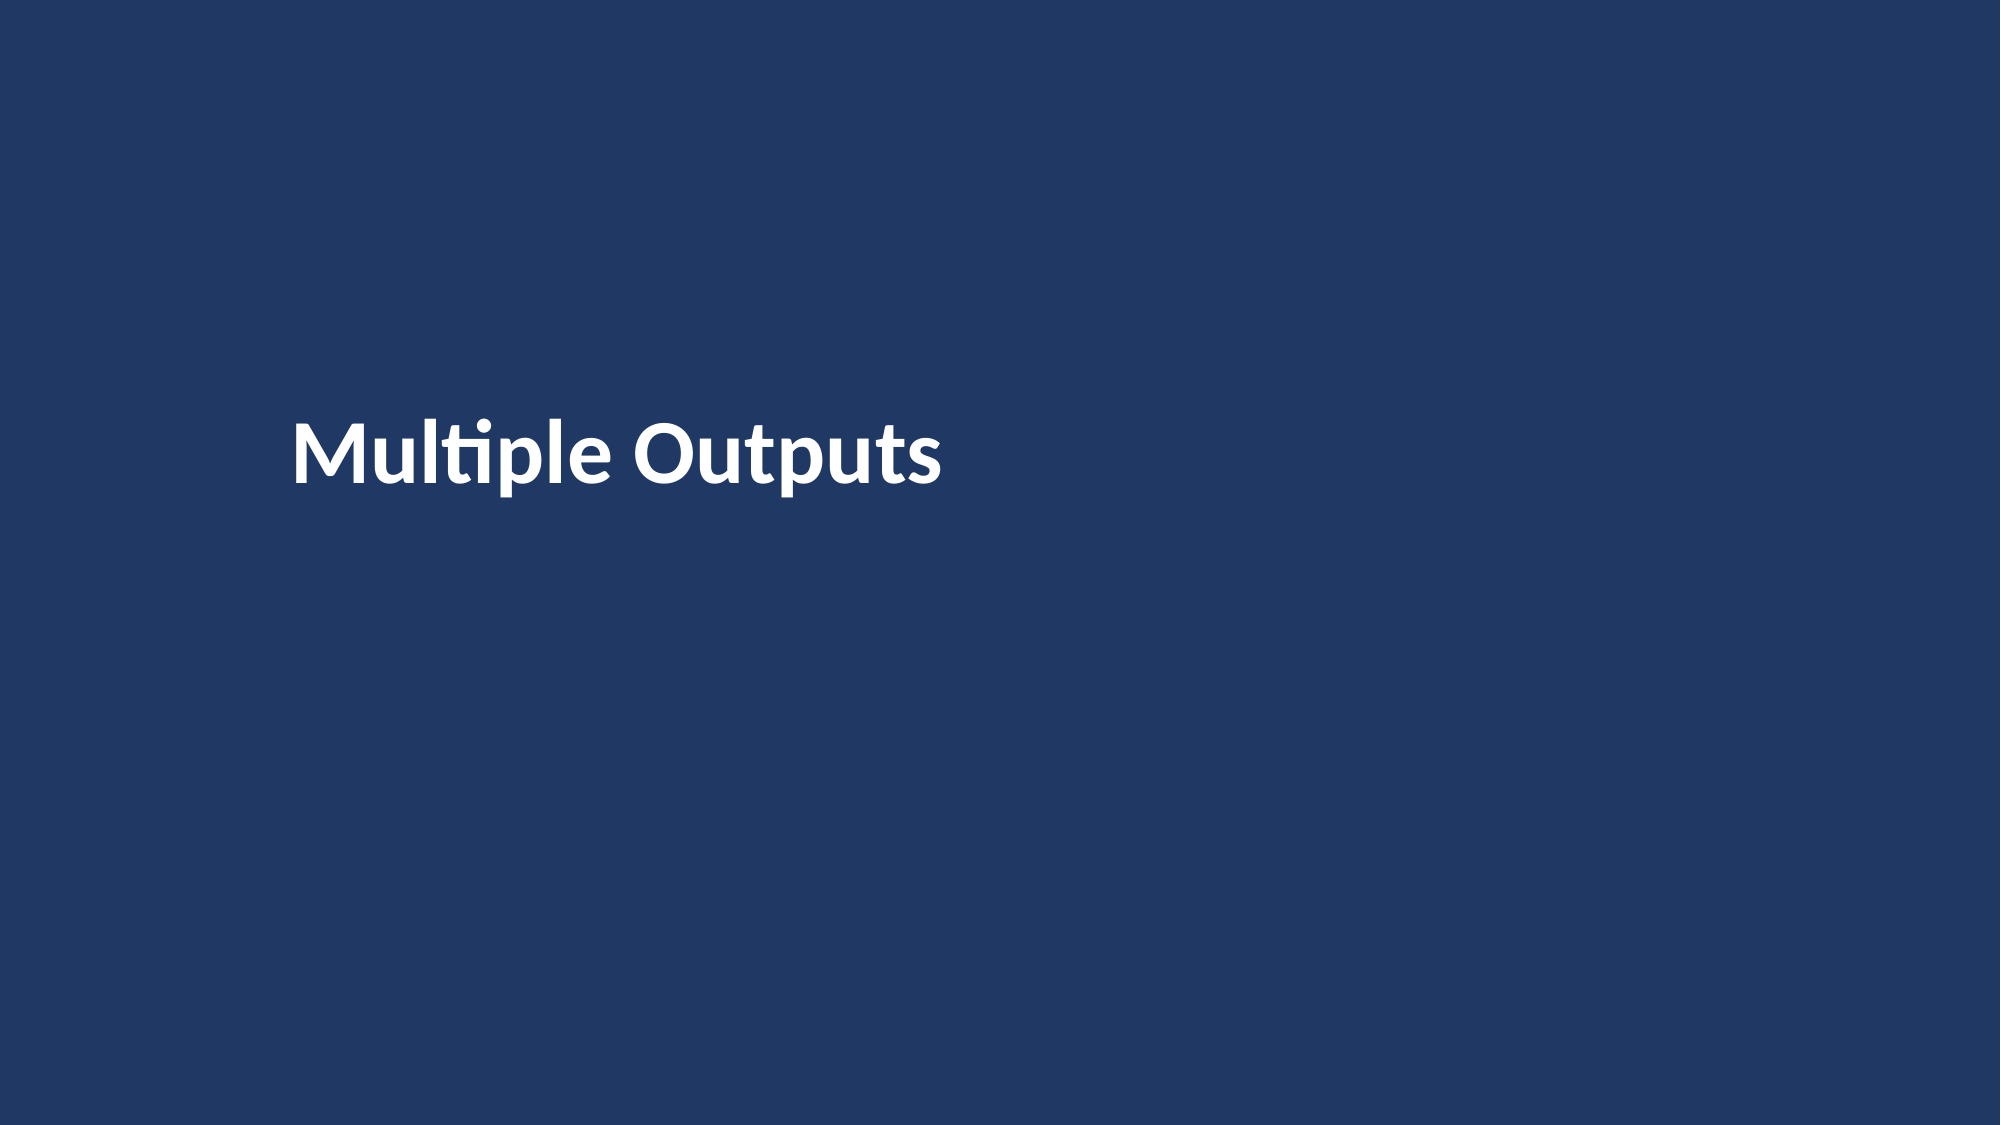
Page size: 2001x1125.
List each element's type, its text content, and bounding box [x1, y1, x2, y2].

title Multiple Outputs [275, 345, 2000, 563]
